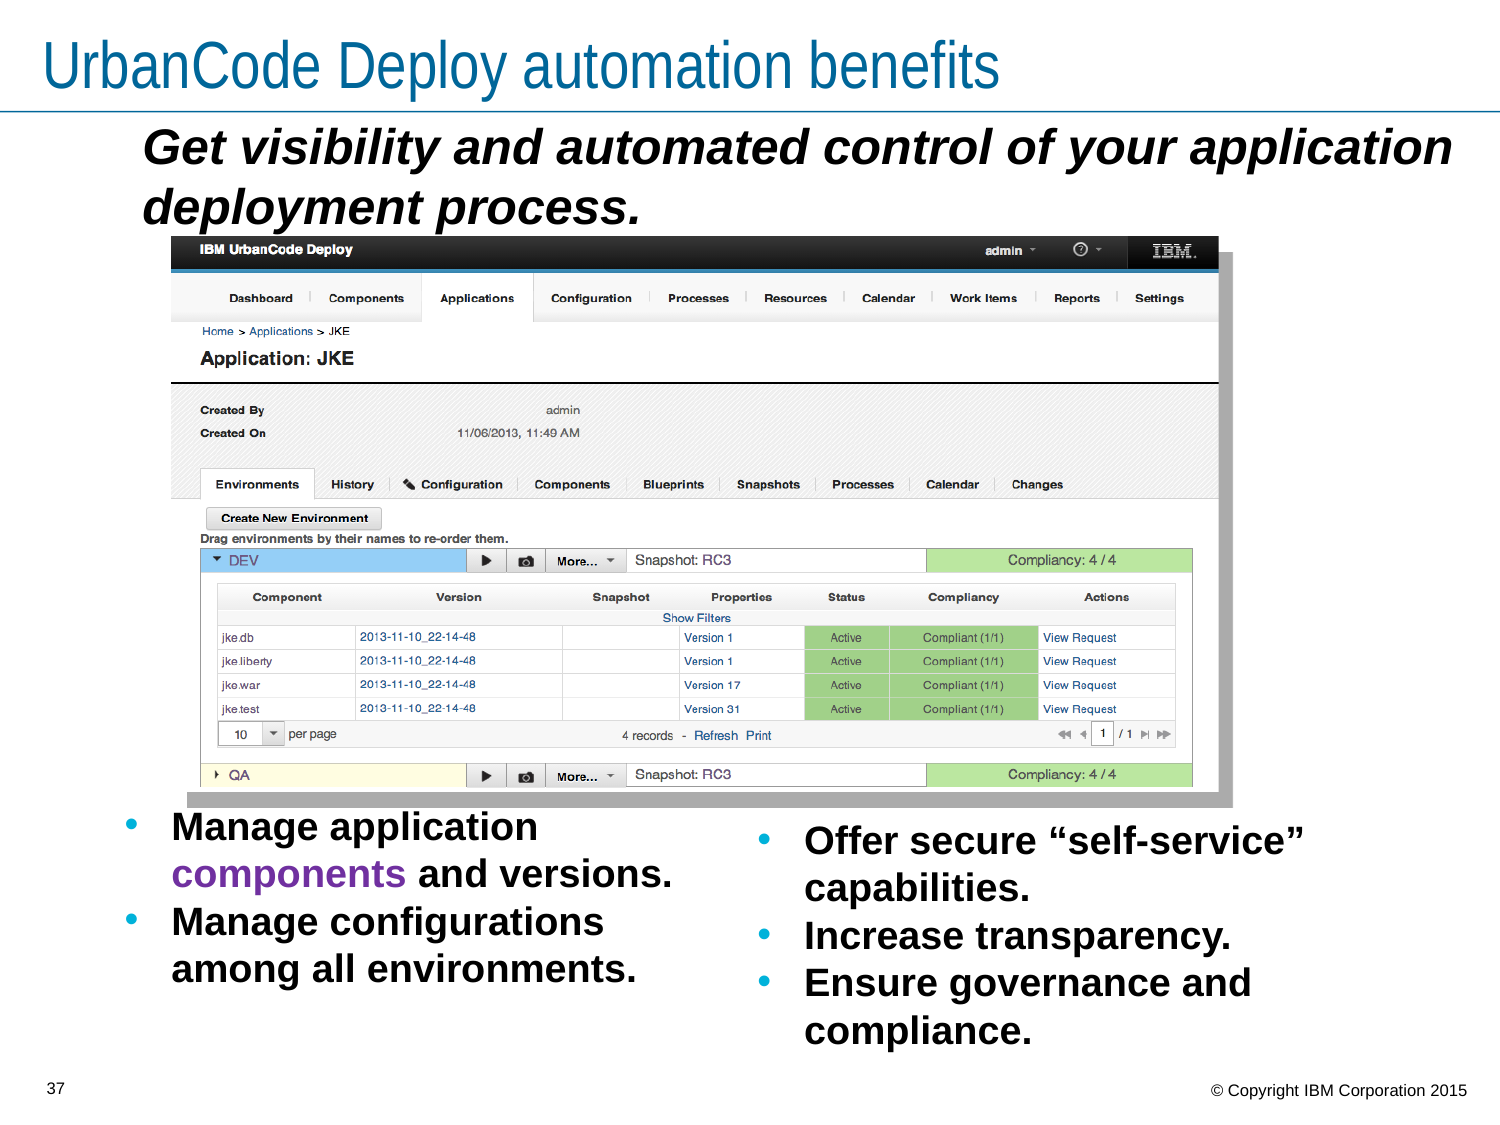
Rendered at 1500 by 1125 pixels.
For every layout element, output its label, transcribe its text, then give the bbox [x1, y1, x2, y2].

picture [170, 235, 1219, 792]
text_box Get visibility and automated control of your application deployment process. [127, 106, 1500, 242]
text_box UrbanCode Deploy automation benefits [27, 13, 1442, 98]
text_box Offer secure “self-service” capabilities. Increase transparency. Ensure governance and compliance. [757, 807, 1467, 1125]
text_box Manage application components and versions. Manage configurations among all environments. [109, 793, 754, 1085]
